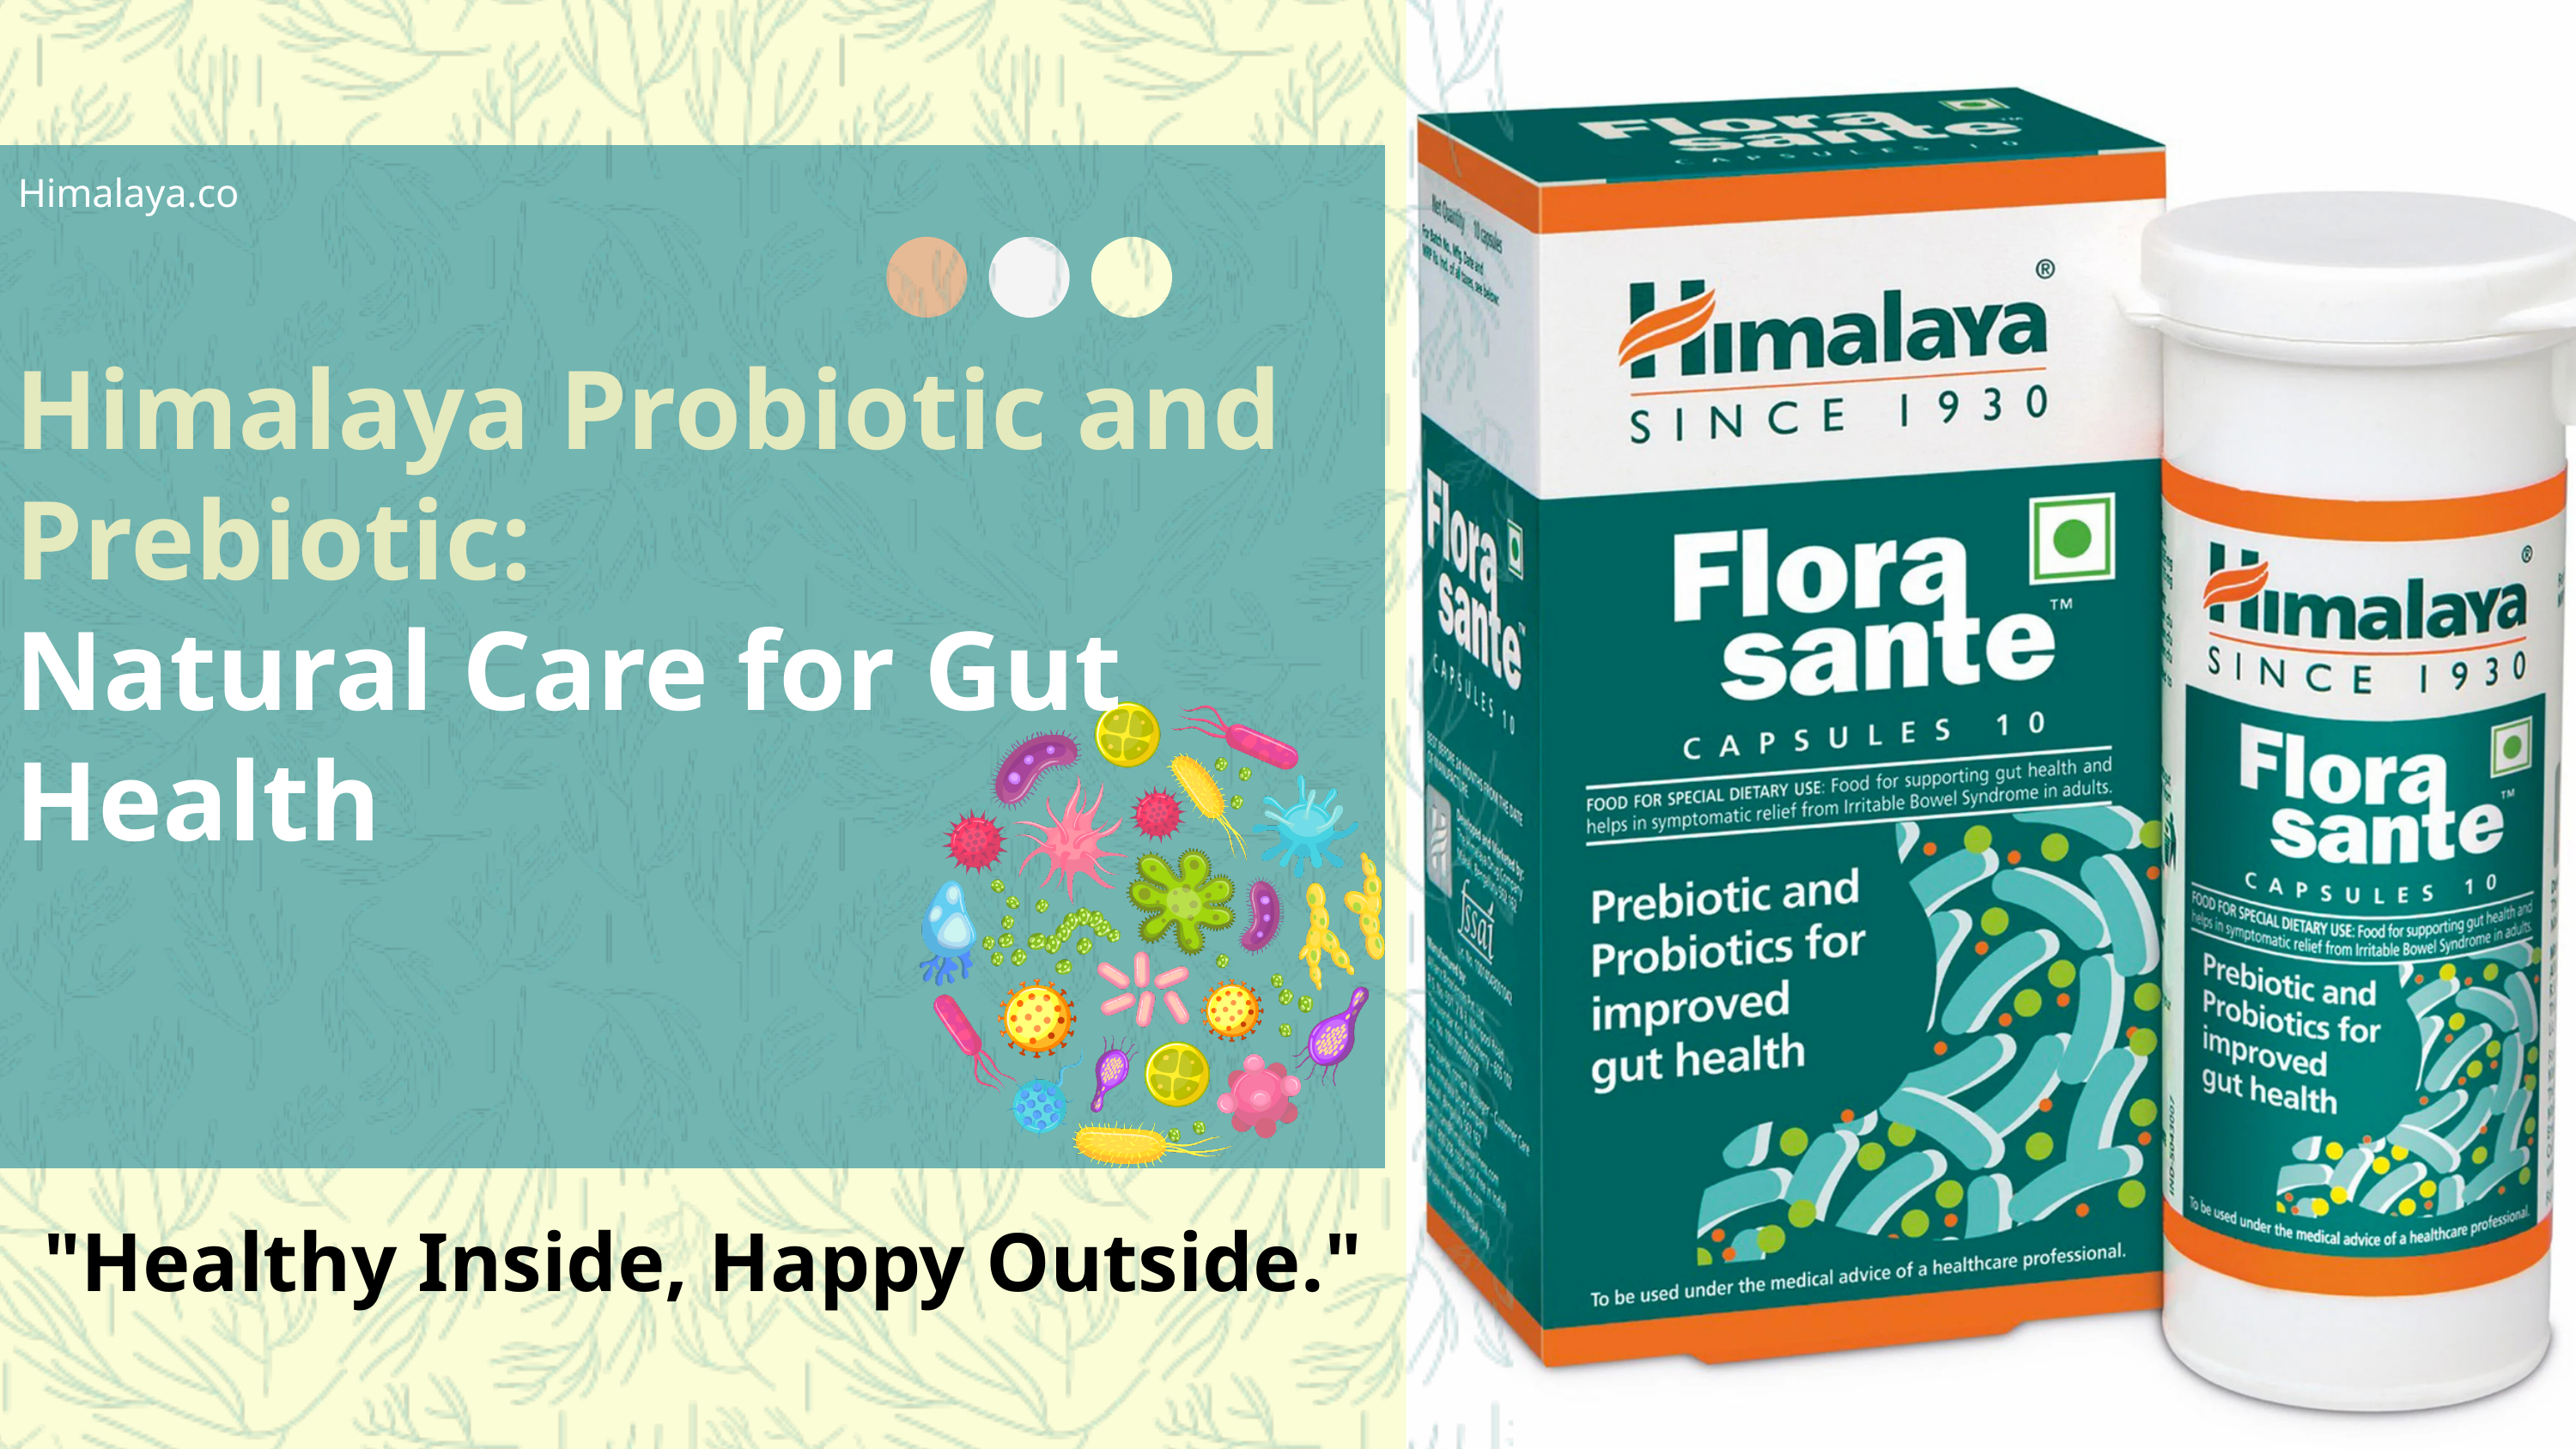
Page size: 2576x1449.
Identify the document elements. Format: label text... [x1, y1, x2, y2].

text_box "Healthy Inside, Happy Outside." [0, 1194, 1385, 1308]
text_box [886, 236, 968, 318]
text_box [988, 236, 1070, 318]
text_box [1406, 0, 2576, 1449]
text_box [1091, 236, 1173, 318]
text_box [0, 0, 1404, 1449]
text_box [0, 144, 1385, 1169]
